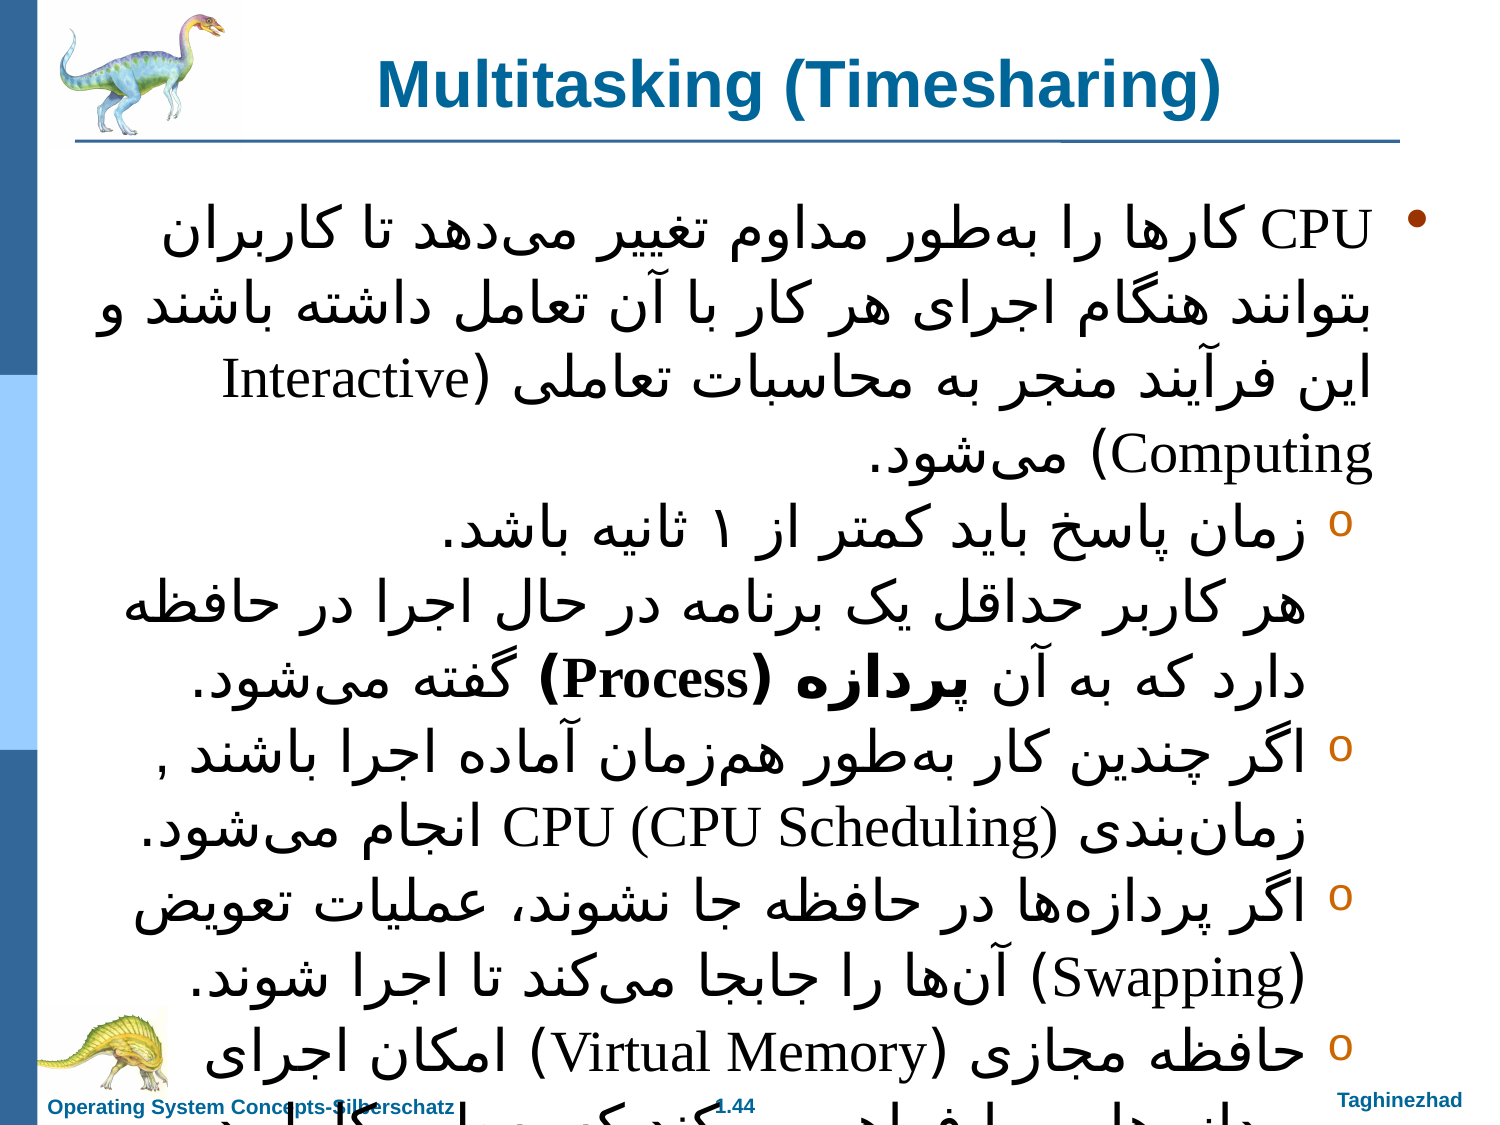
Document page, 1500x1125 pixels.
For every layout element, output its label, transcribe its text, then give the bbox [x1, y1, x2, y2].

picture [46, 0, 243, 149]
list CPU کارها را به‌طور مداوم تغییر می‌دهد تا کاربران بتوانند هنگام اجرای هر کار با آن تعامل داشته باشند و این فرآیند منجر به محاسبات تعاملی (Interactive Computing) می‌شود. زمان پاسخ باید کمتر از ۱ ثانیه باشد. هر کاربر حداقل یک برنامه در حال اجرا در حافظه دارد که به آن پردازه (Process) گفته می‌شود. اگر چندین کار به‌طور هم‌زمان آماده اجرا باشند , زمان‌بندی CPU (CPU Scheduling) انجام می‌شود. اگر پردازه‌ها در حافظه جا نشوند، عملیات تعویض (Swapping) آن‌ها را جابجا می‌کند تا اجرا شوند. حافظه مجازی (Virtual Memory) امکان اجرای پردازه‌هایی را فراهم می‌کند که به‌طور کامل در حافظه اصلی قرار ندارند. [58, 177, 1445, 1092]
picture [38, 1006, 168, 1099]
title Multitasking (Timesharing) [175, 33, 1425, 129]
